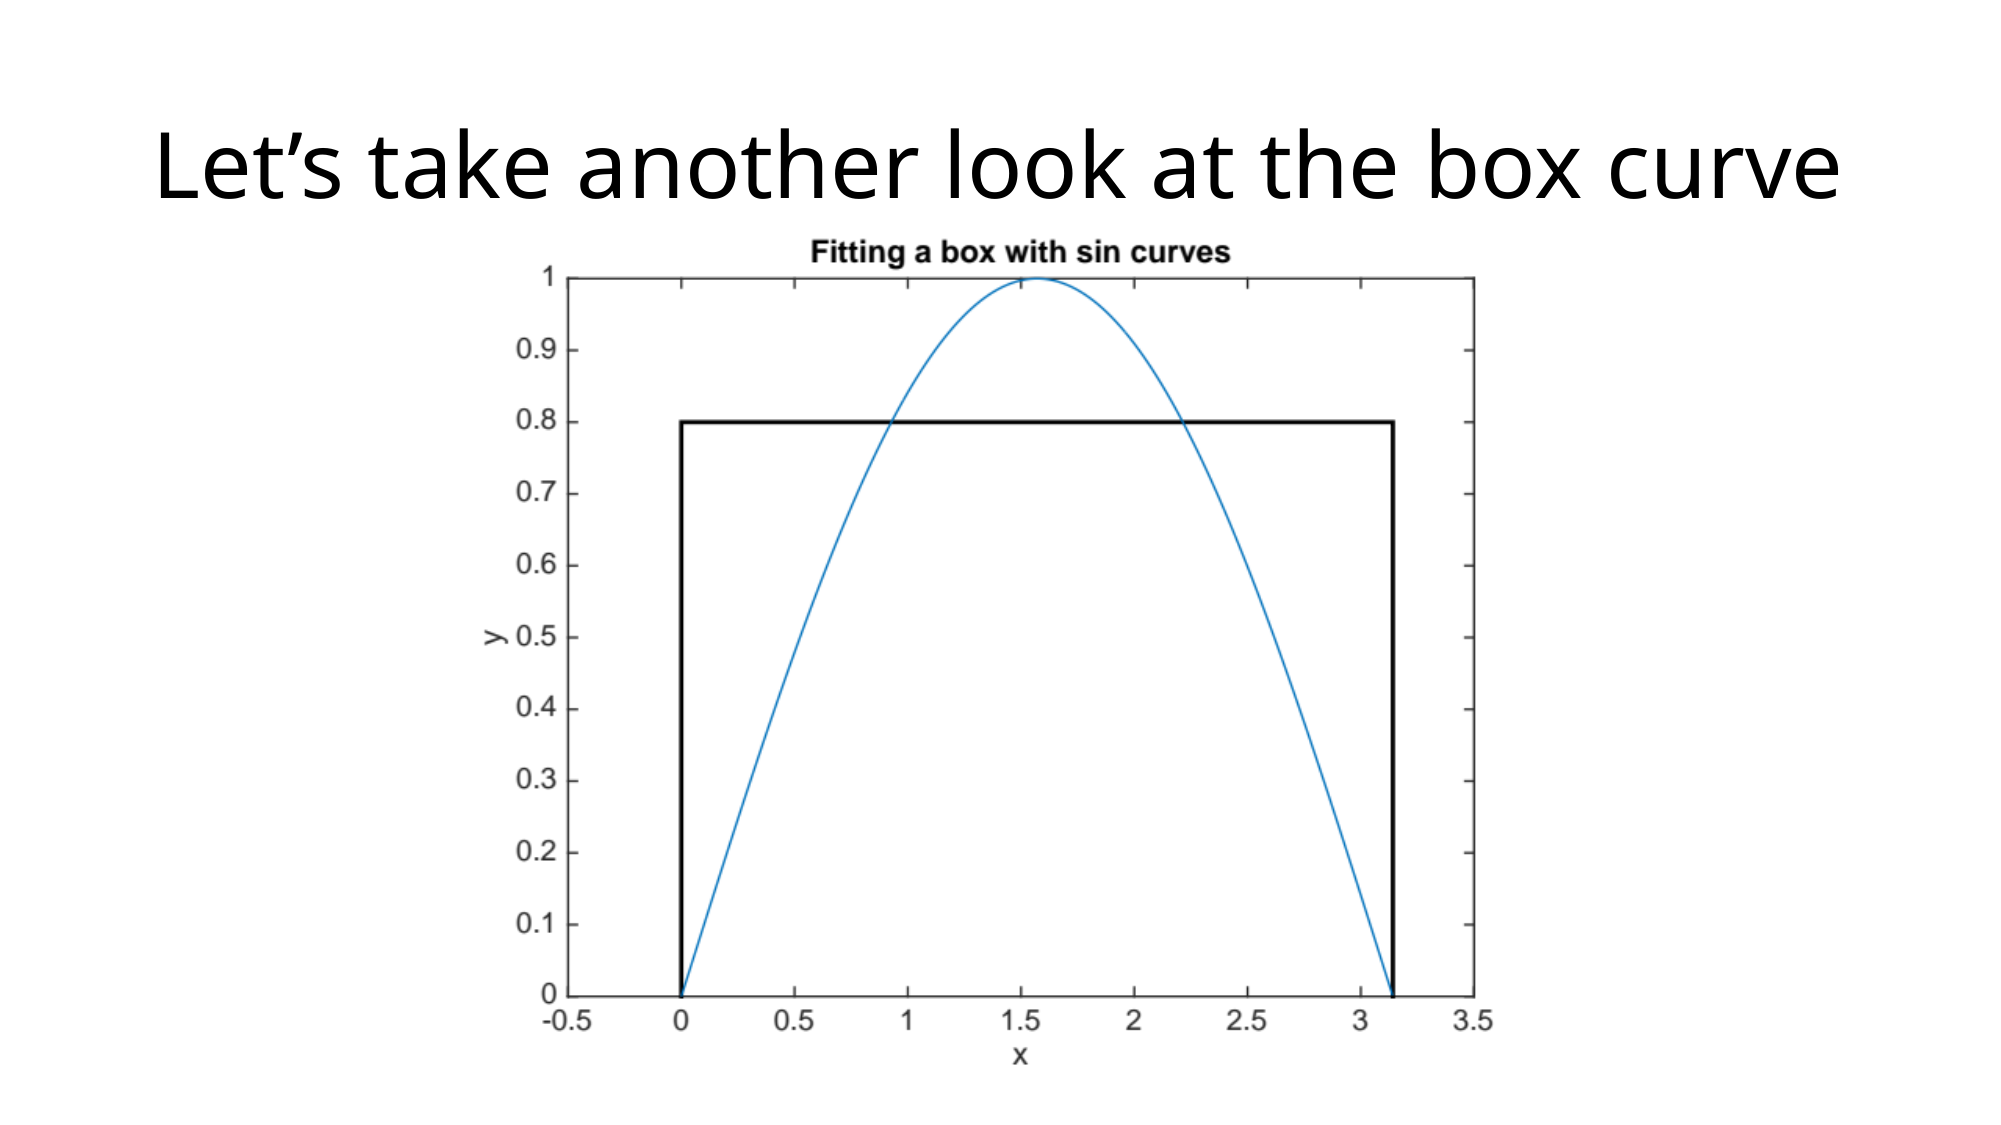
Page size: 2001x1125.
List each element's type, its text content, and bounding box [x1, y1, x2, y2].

picture [416, 214, 1584, 1090]
title Let’s take another look at the box curve [137, 59, 1863, 278]
